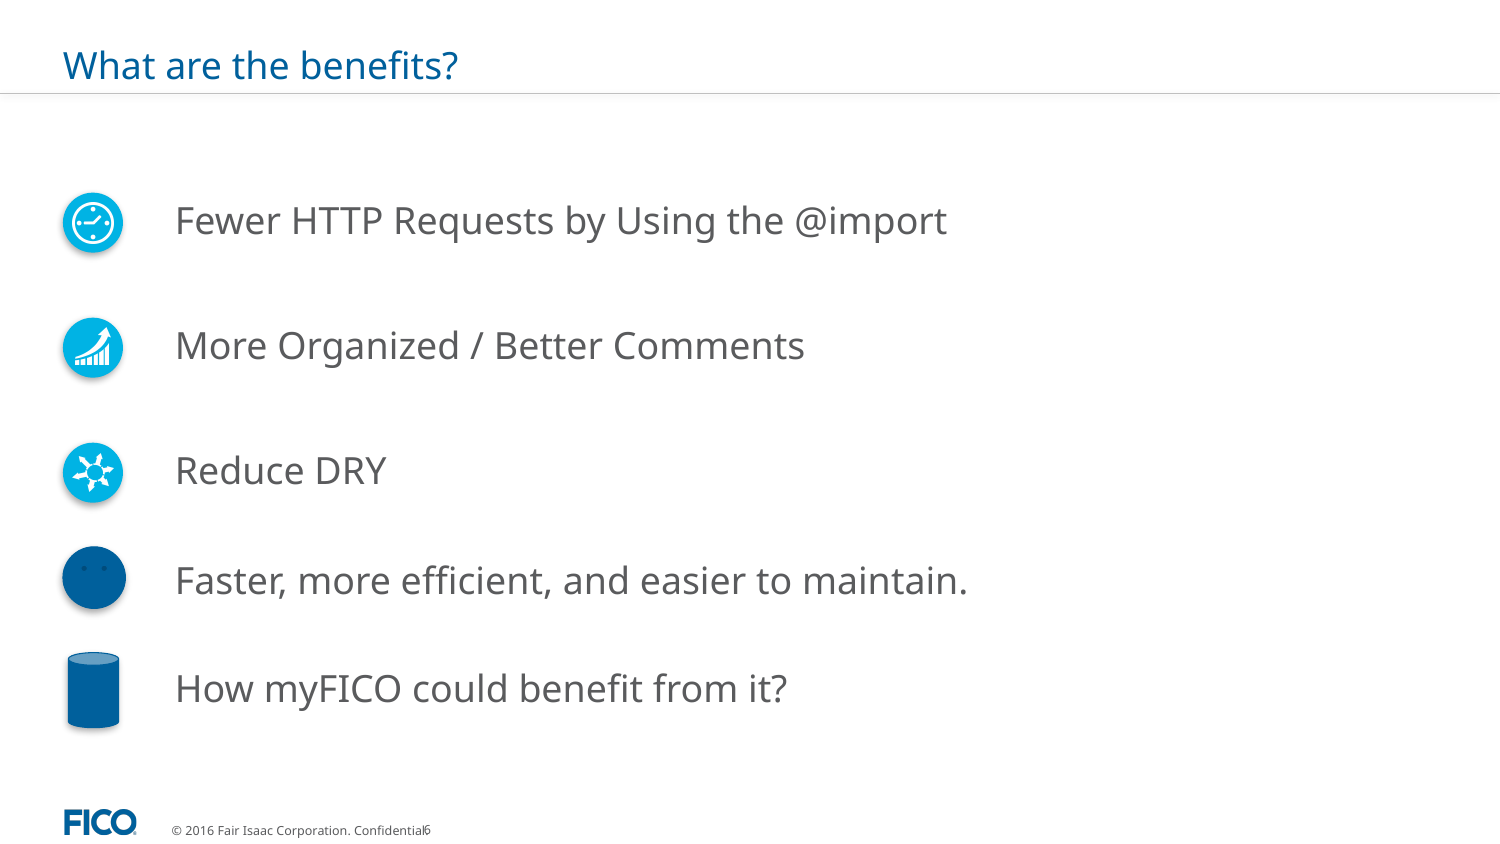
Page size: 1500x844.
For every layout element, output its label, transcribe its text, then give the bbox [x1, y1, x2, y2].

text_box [62, 192, 124, 253]
text_box [67, 651, 120, 729]
picture [63, 808, 137, 836]
title What are the benefits? [63, 46, 1439, 88]
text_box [62, 317, 124, 378]
text_box Faster, more efficient, and easier to maintain. [174, 561, 1439, 603]
text_box More Organized / Better Comments [174, 327, 1439, 368]
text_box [62, 442, 124, 503]
text_box [62, 546, 127, 610]
text_box Reduce DRY [174, 452, 1439, 493]
text_box Fewer HTTP Requests by Using the @import [174, 201, 1439, 243]
text_box How myFICO could benefit from it? [174, 669, 1439, 711]
